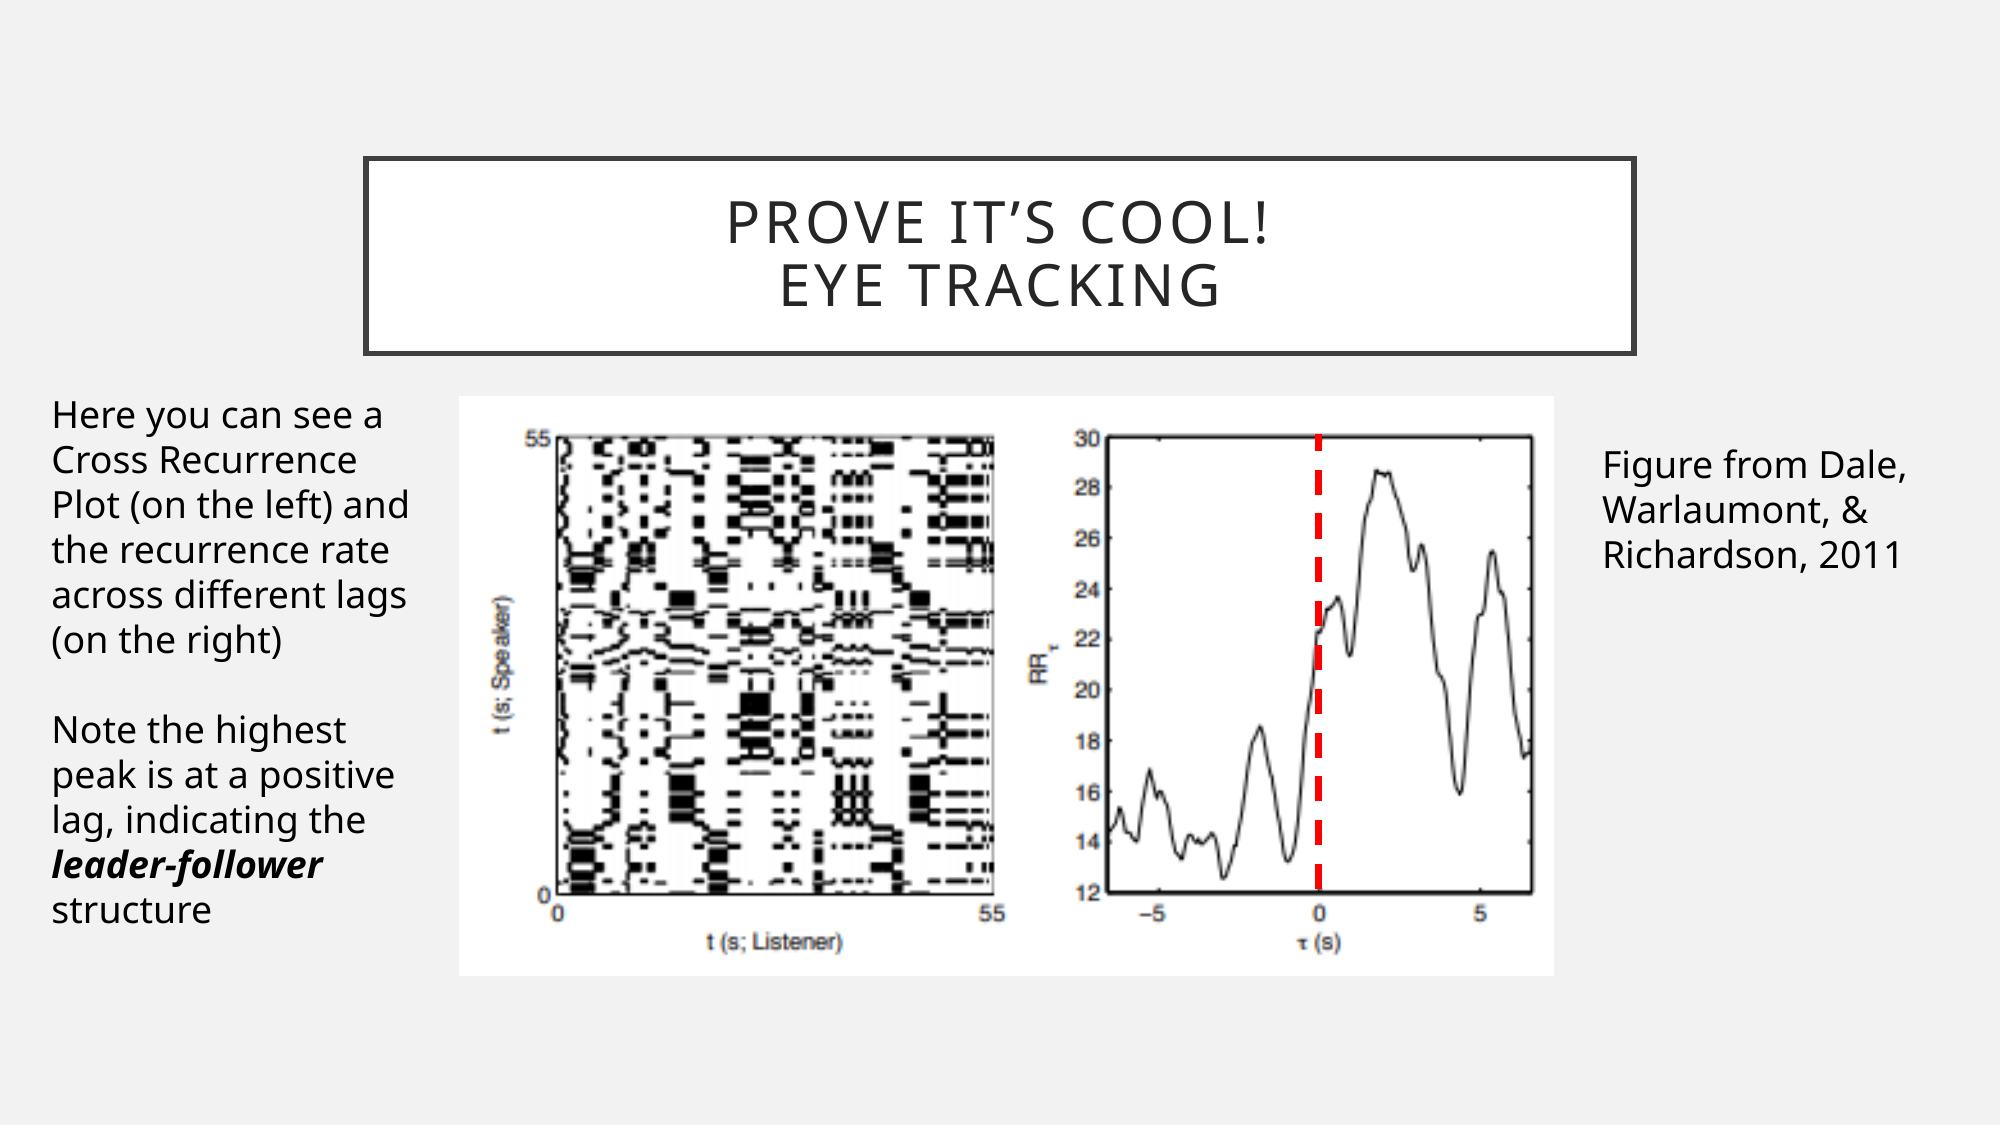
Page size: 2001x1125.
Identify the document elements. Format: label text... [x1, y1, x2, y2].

text_box Here you can see a Cross Recurrence Plot (on the left) and the recurrence rate across different lags (on the right) Note the highest peak is at a positive lag, indicating the leader-follower structure [36, 383, 426, 939]
title Prove It’s Cool! Eye Tracking [363, 156, 1637, 356]
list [459, 396, 1554, 976]
text_box Figure from Dale, Warlaumont, & Richardson, 2011 [1587, 433, 1929, 584]
